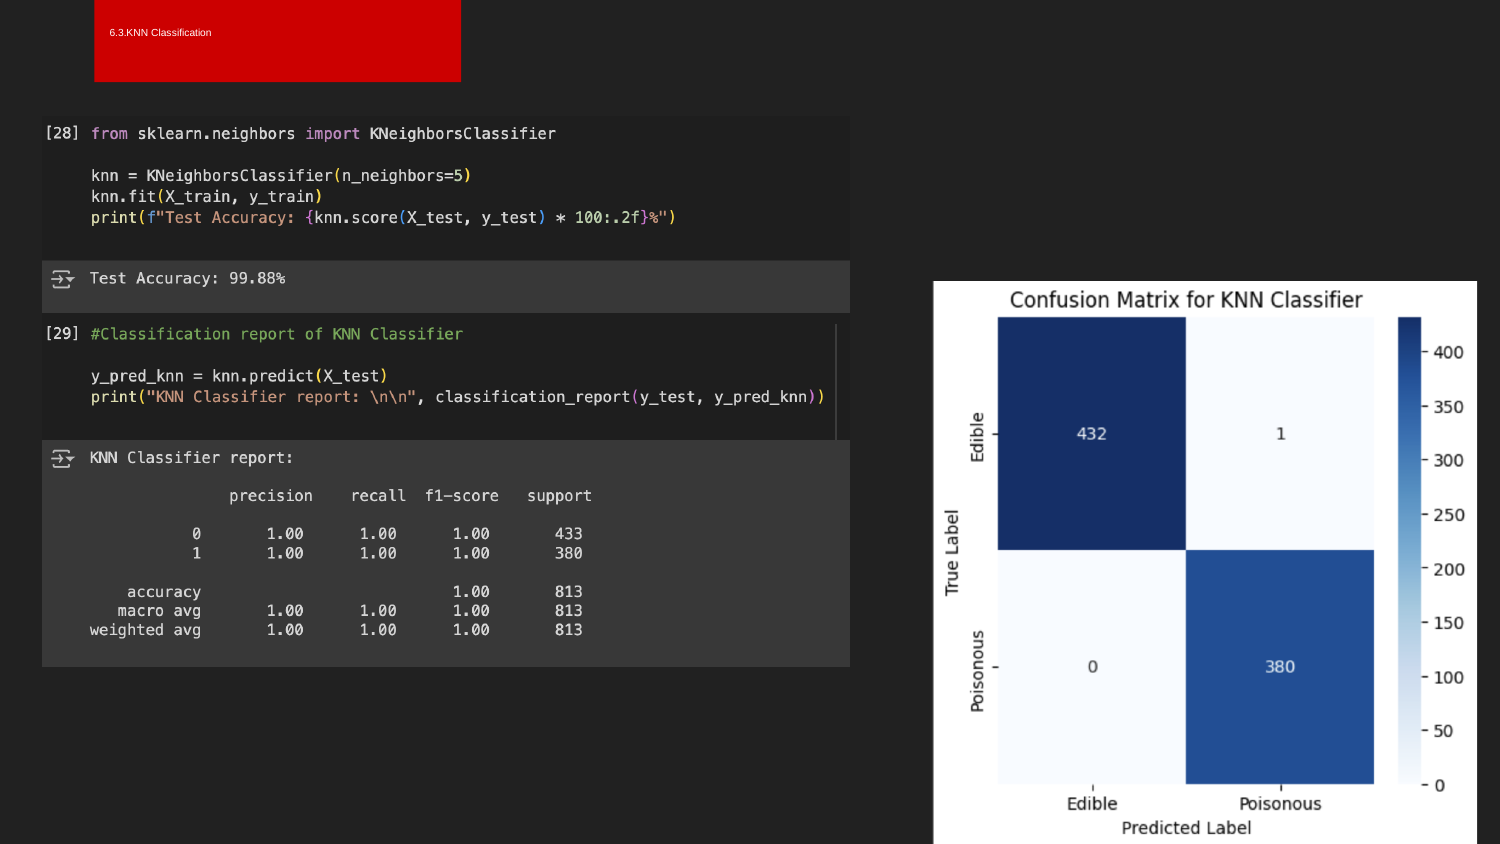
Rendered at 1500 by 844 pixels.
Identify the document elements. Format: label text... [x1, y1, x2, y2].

picture [932, 281, 1479, 844]
title 6.3.KNN Classification [94, 0, 462, 83]
picture [42, 116, 850, 667]
